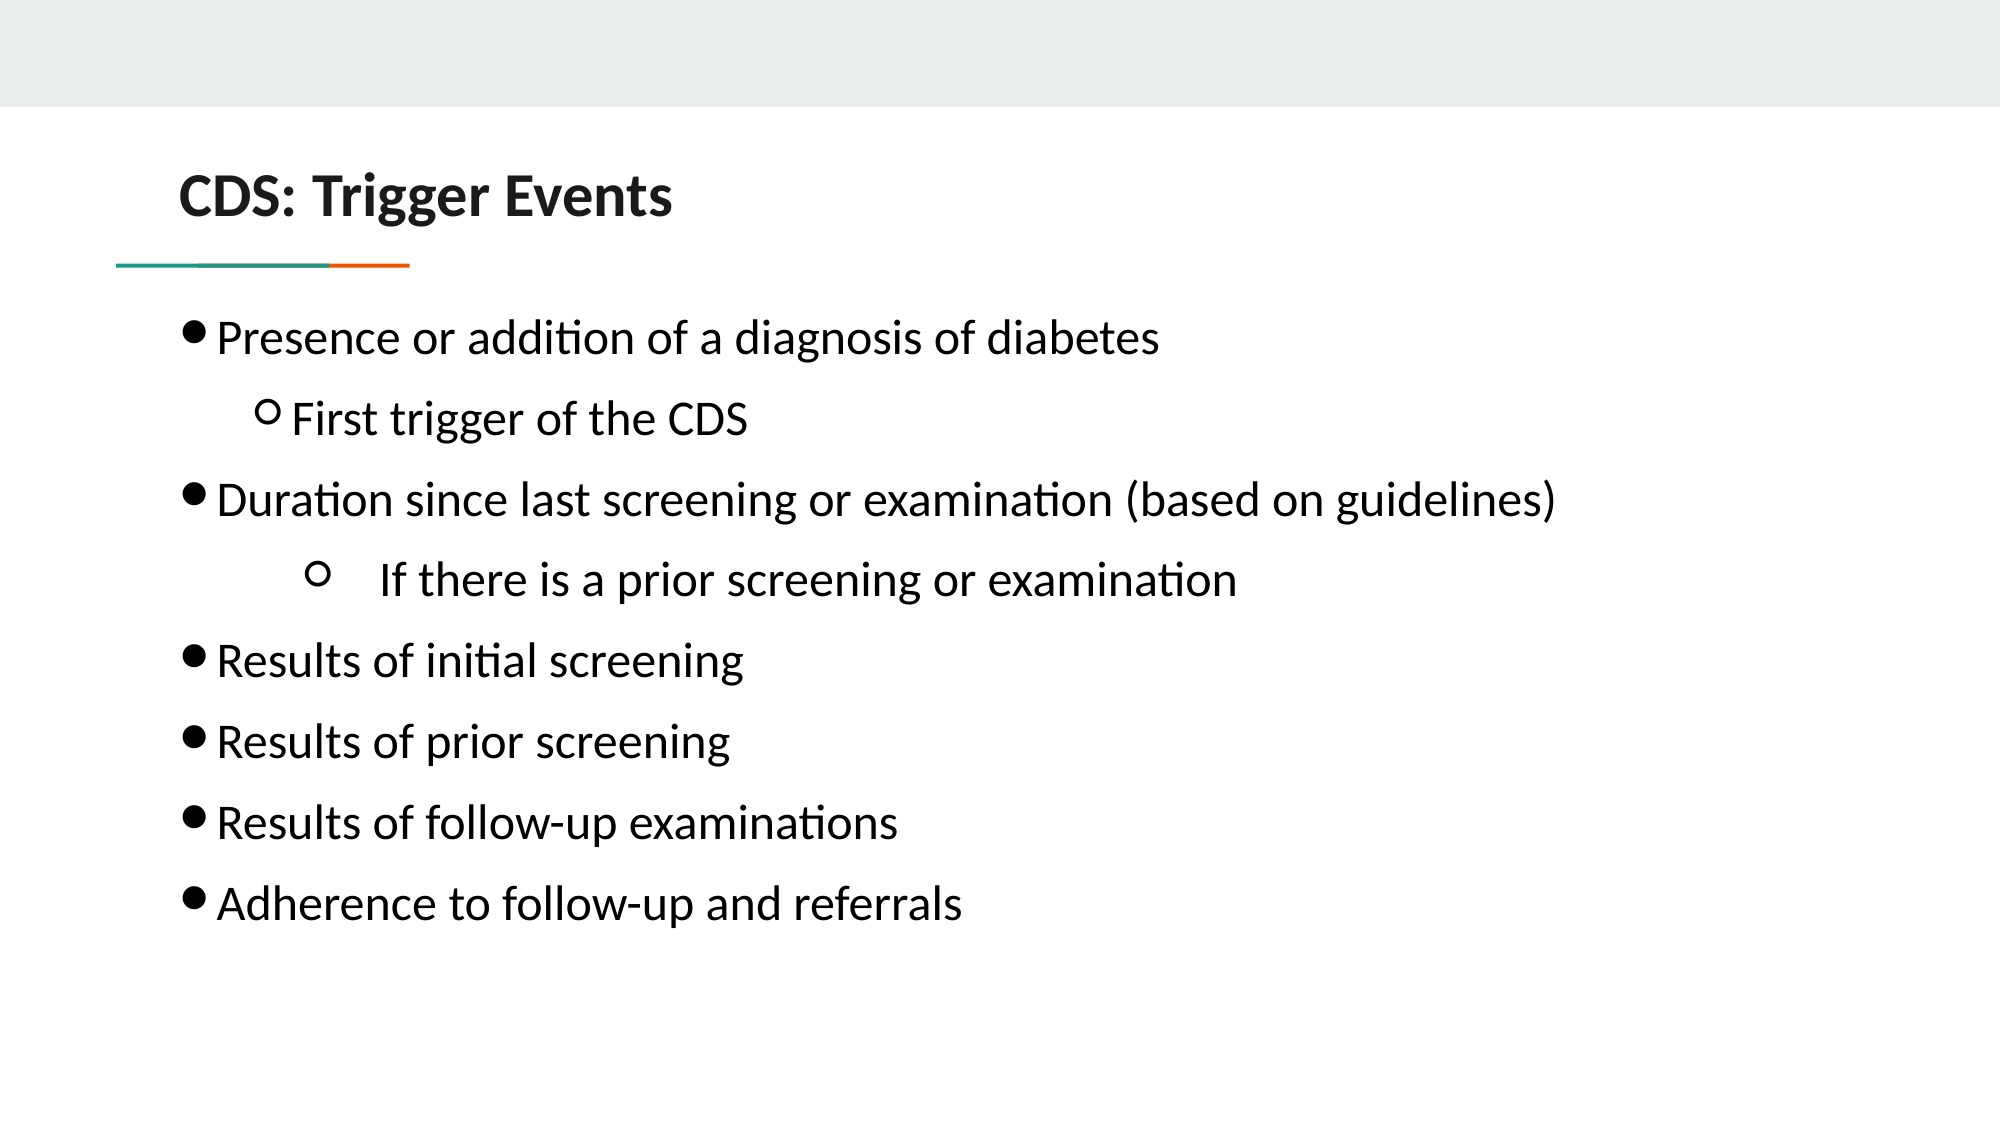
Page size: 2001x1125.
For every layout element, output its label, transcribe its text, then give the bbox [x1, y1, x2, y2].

title CDS: Trigger Events [159, 142, 1841, 260]
list Presence or addition of a diagnosis of diabetes First trigger of the CDS Duration since last screening or examination (based on guidelines) If there is a prior screening or examination Results of initial screening Results of prior screening Results of follow-up examinations Adherence to follow-up and referrals [159, 284, 1841, 779]
